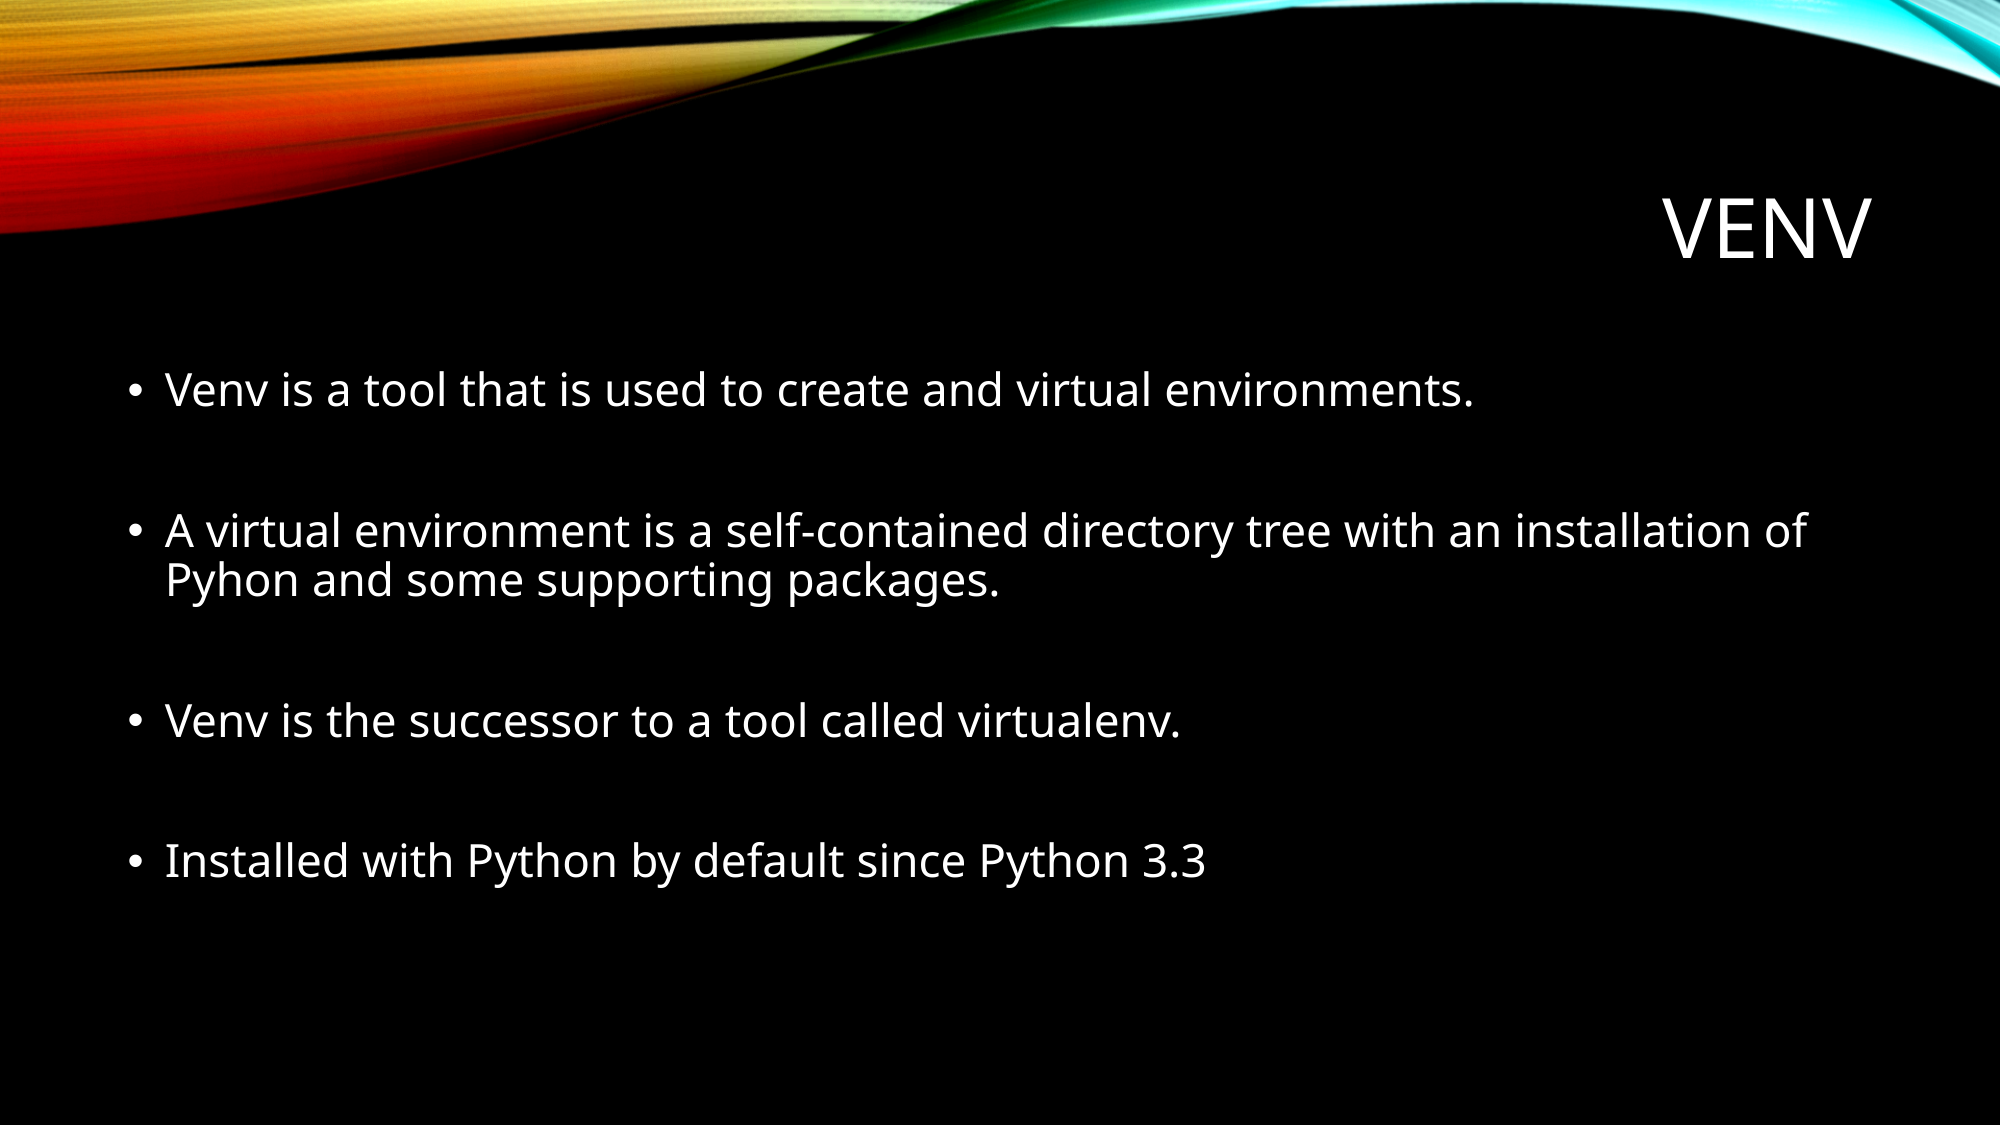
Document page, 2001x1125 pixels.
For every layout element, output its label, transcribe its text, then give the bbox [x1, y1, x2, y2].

picture [0, 0, 2000, 236]
text_box venv [474, 125, 1887, 338]
text_box Venv is a tool that is used to create and virtual environments. A virtual environment is a self-contained directory tree with an installation of Pyhon and some supporting packages. Venv is the successor to a tool called virtualenv. Installed with Python by default since Python 3.3 [112, 360, 1887, 1020]
